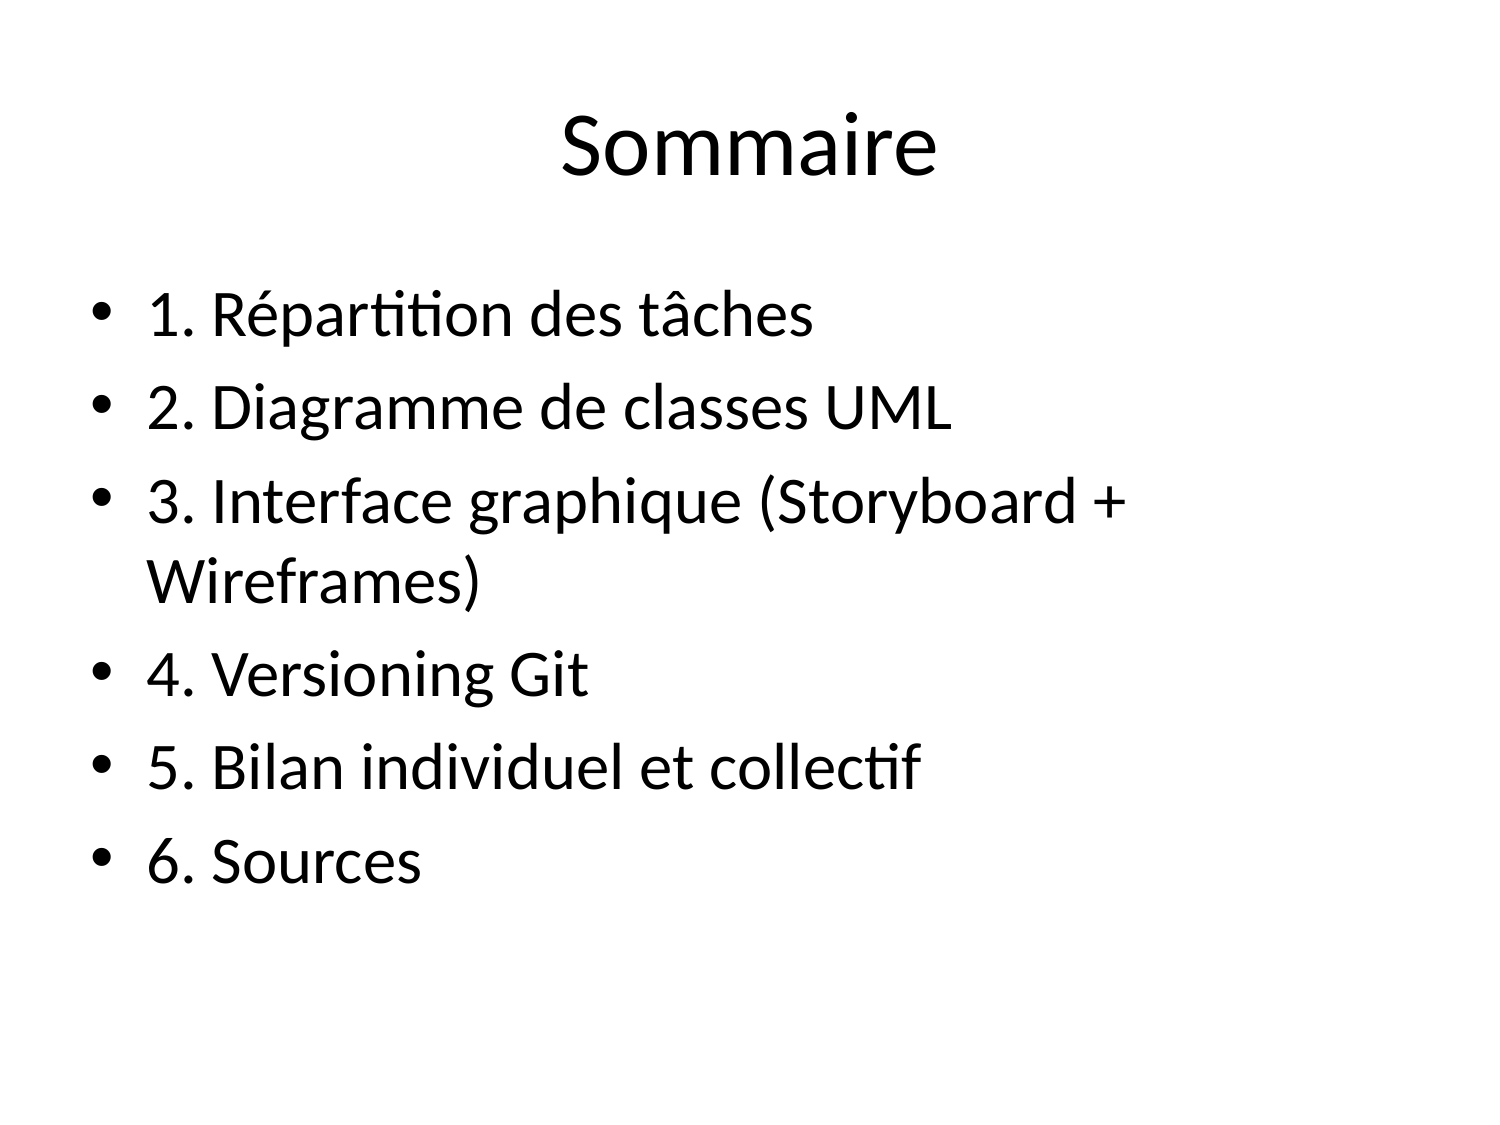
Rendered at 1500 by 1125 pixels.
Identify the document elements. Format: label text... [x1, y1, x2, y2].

title Sommaire [75, 45, 1425, 233]
list 1. Répartition des tâches 2. Diagramme de classes UML 3. Interface graphique (Storyboard + Wireframes) 4. Versioning Git 5. Bilan individuel et collectif 6. Sources [75, 262, 1425, 1005]
